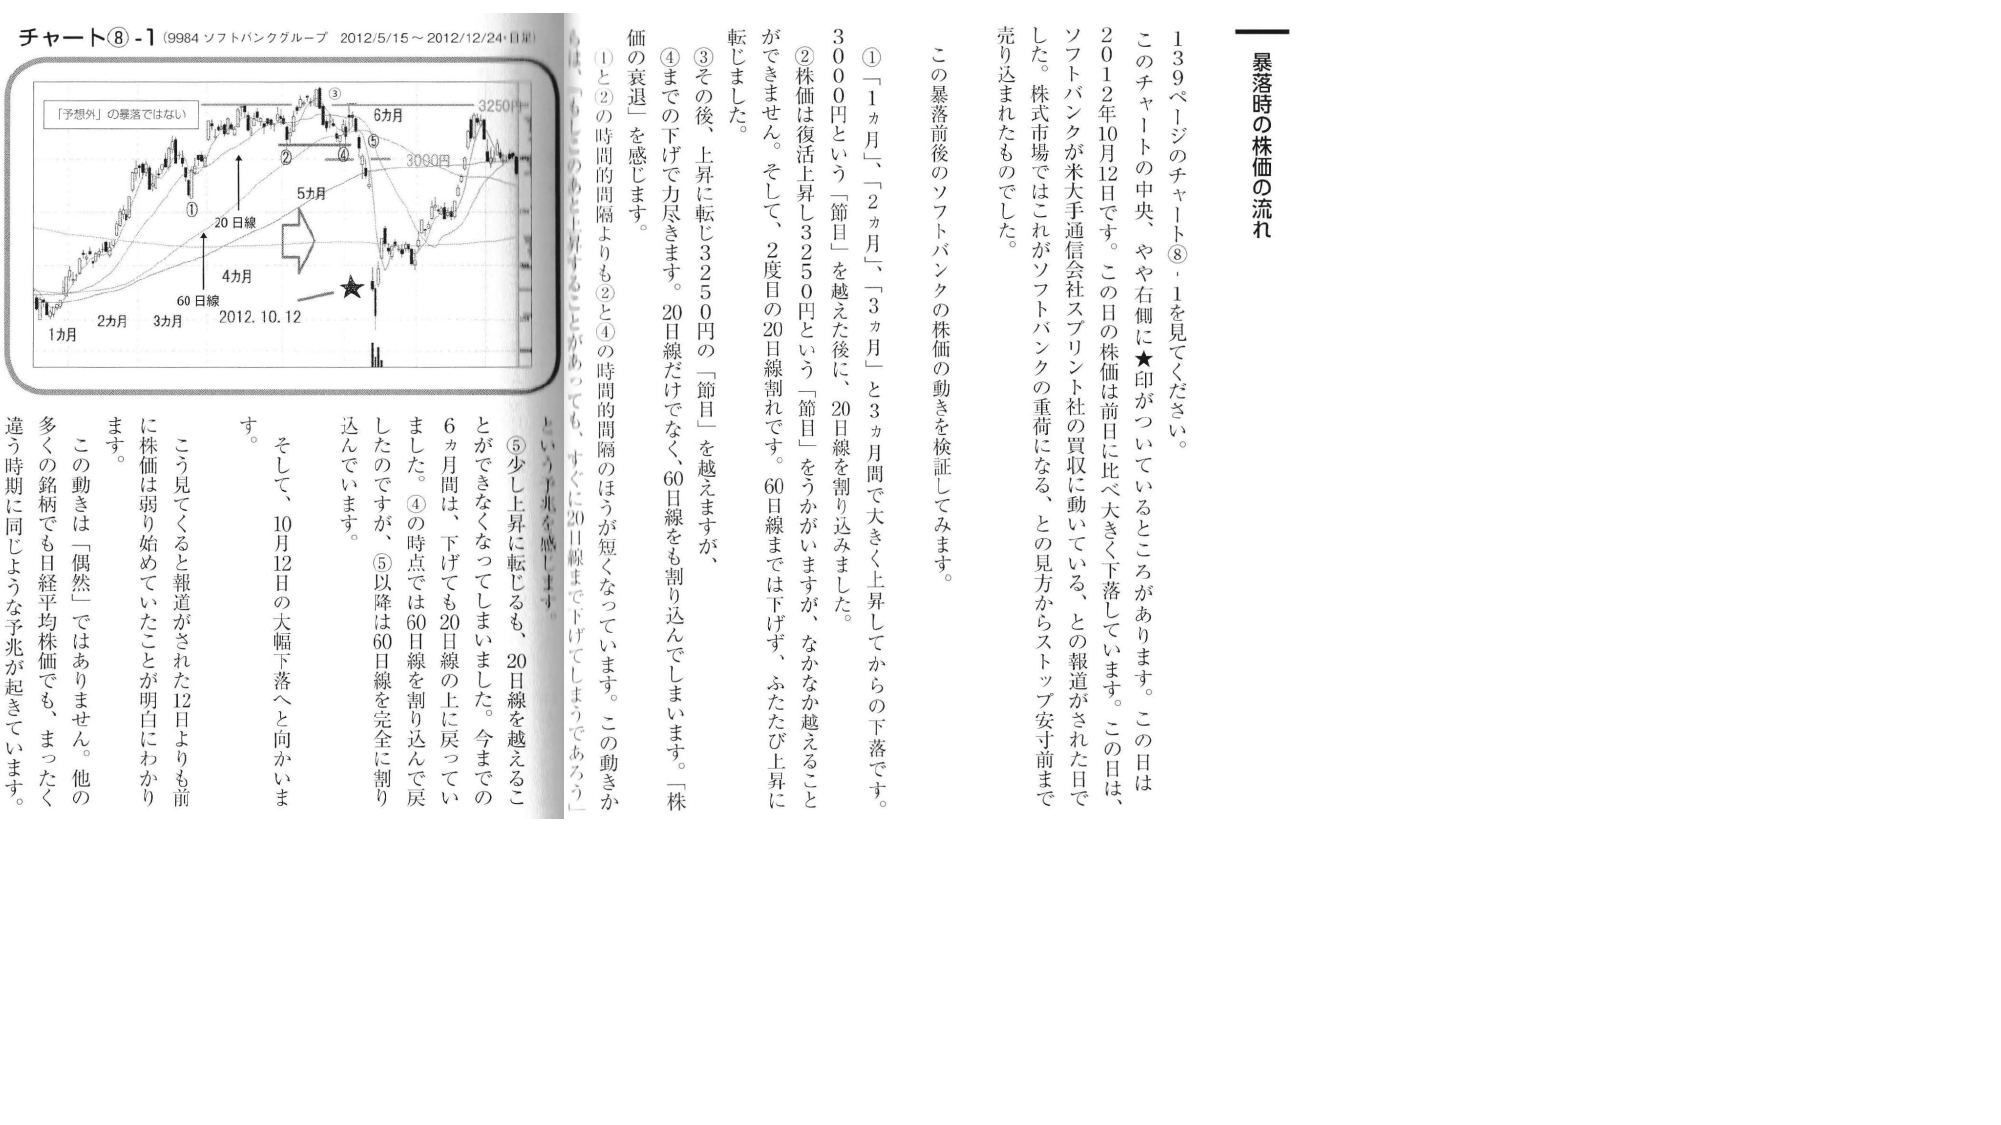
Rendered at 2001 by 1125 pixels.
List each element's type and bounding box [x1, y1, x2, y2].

picture [0, 0, 1295, 819]
